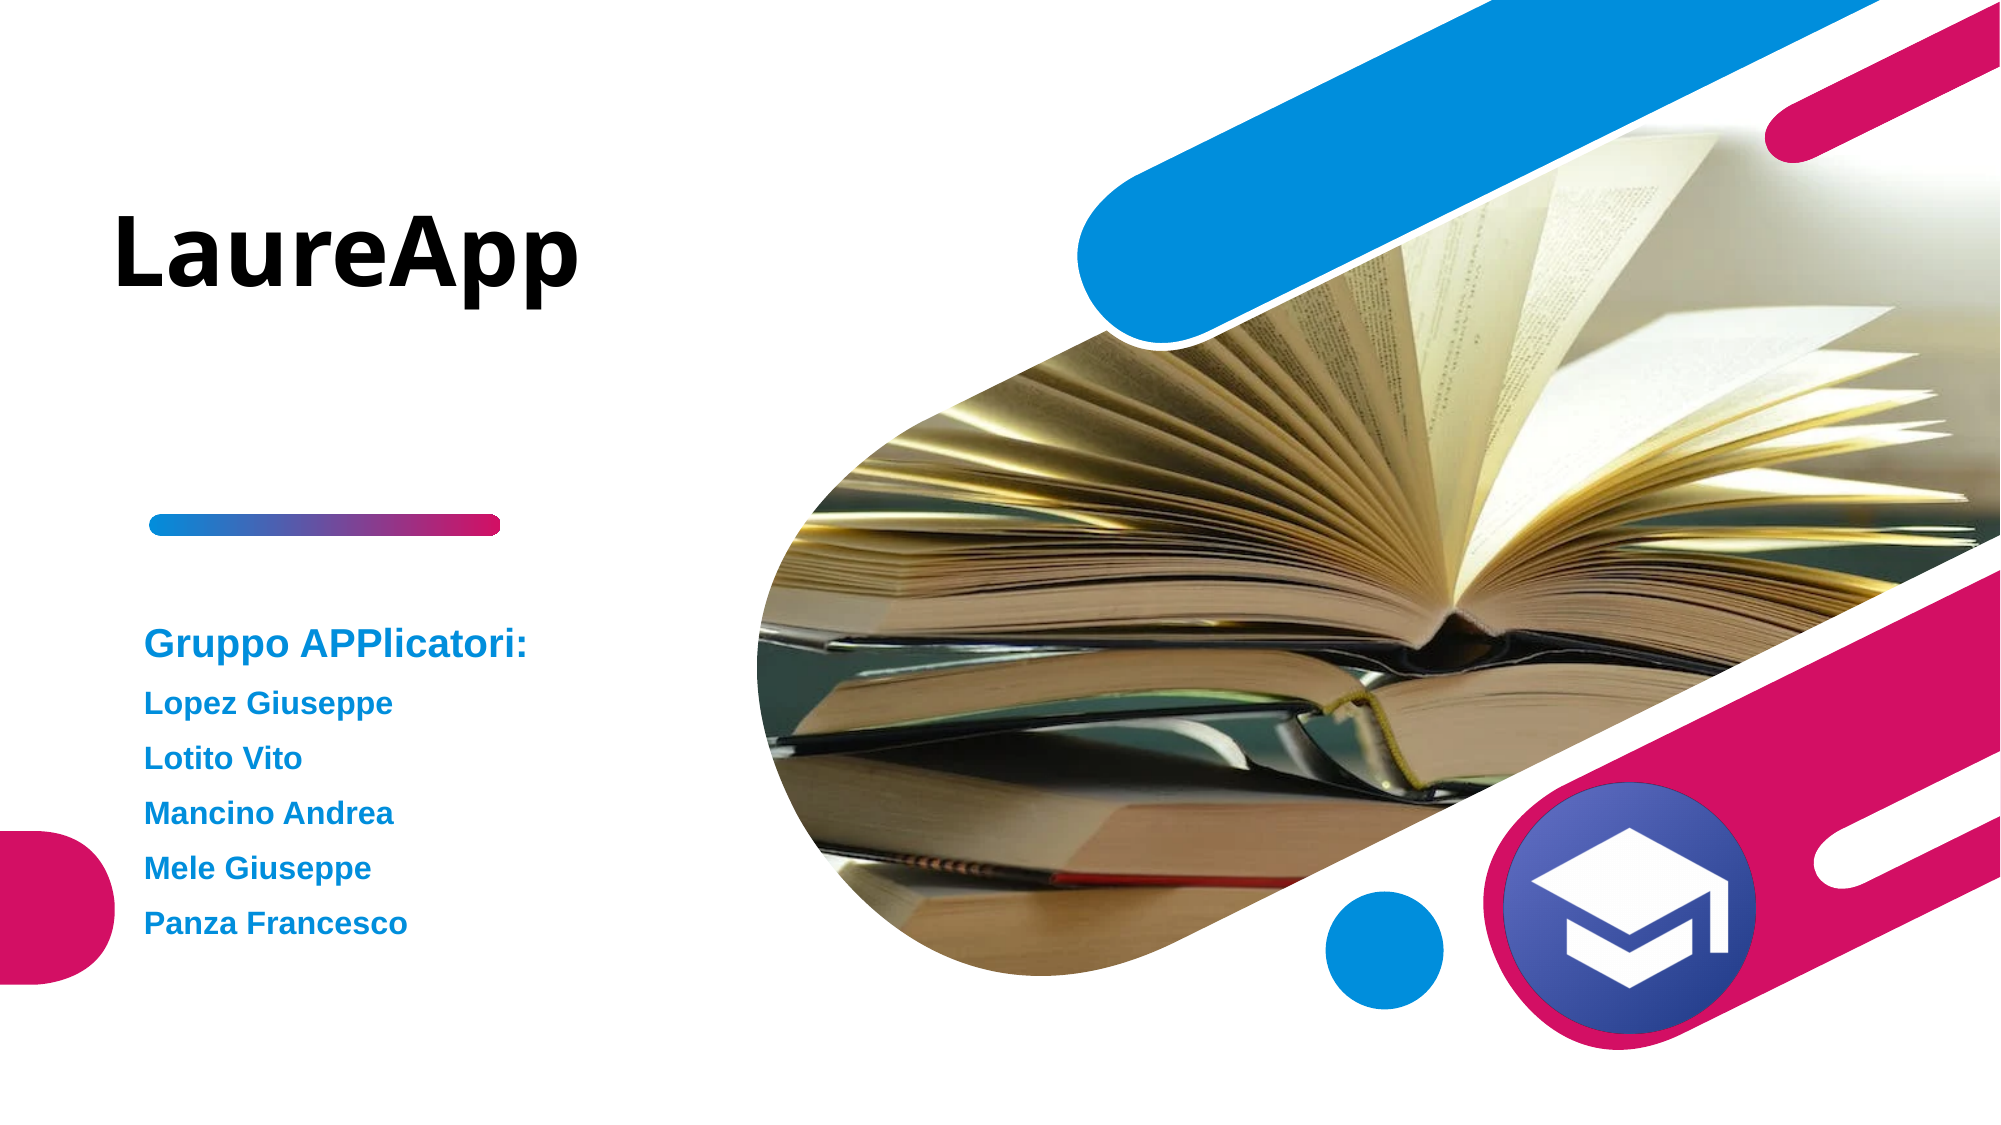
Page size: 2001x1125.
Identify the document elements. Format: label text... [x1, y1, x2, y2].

list Gruppo APPlicatori: Lopez Giuseppe Lotito Vito Mancino Andrea Mele Giuseppe Panza Francesco [128, 615, 756, 950]
title LaureApp [95, 148, 756, 360]
picture [756, 0, 2001, 1034]
